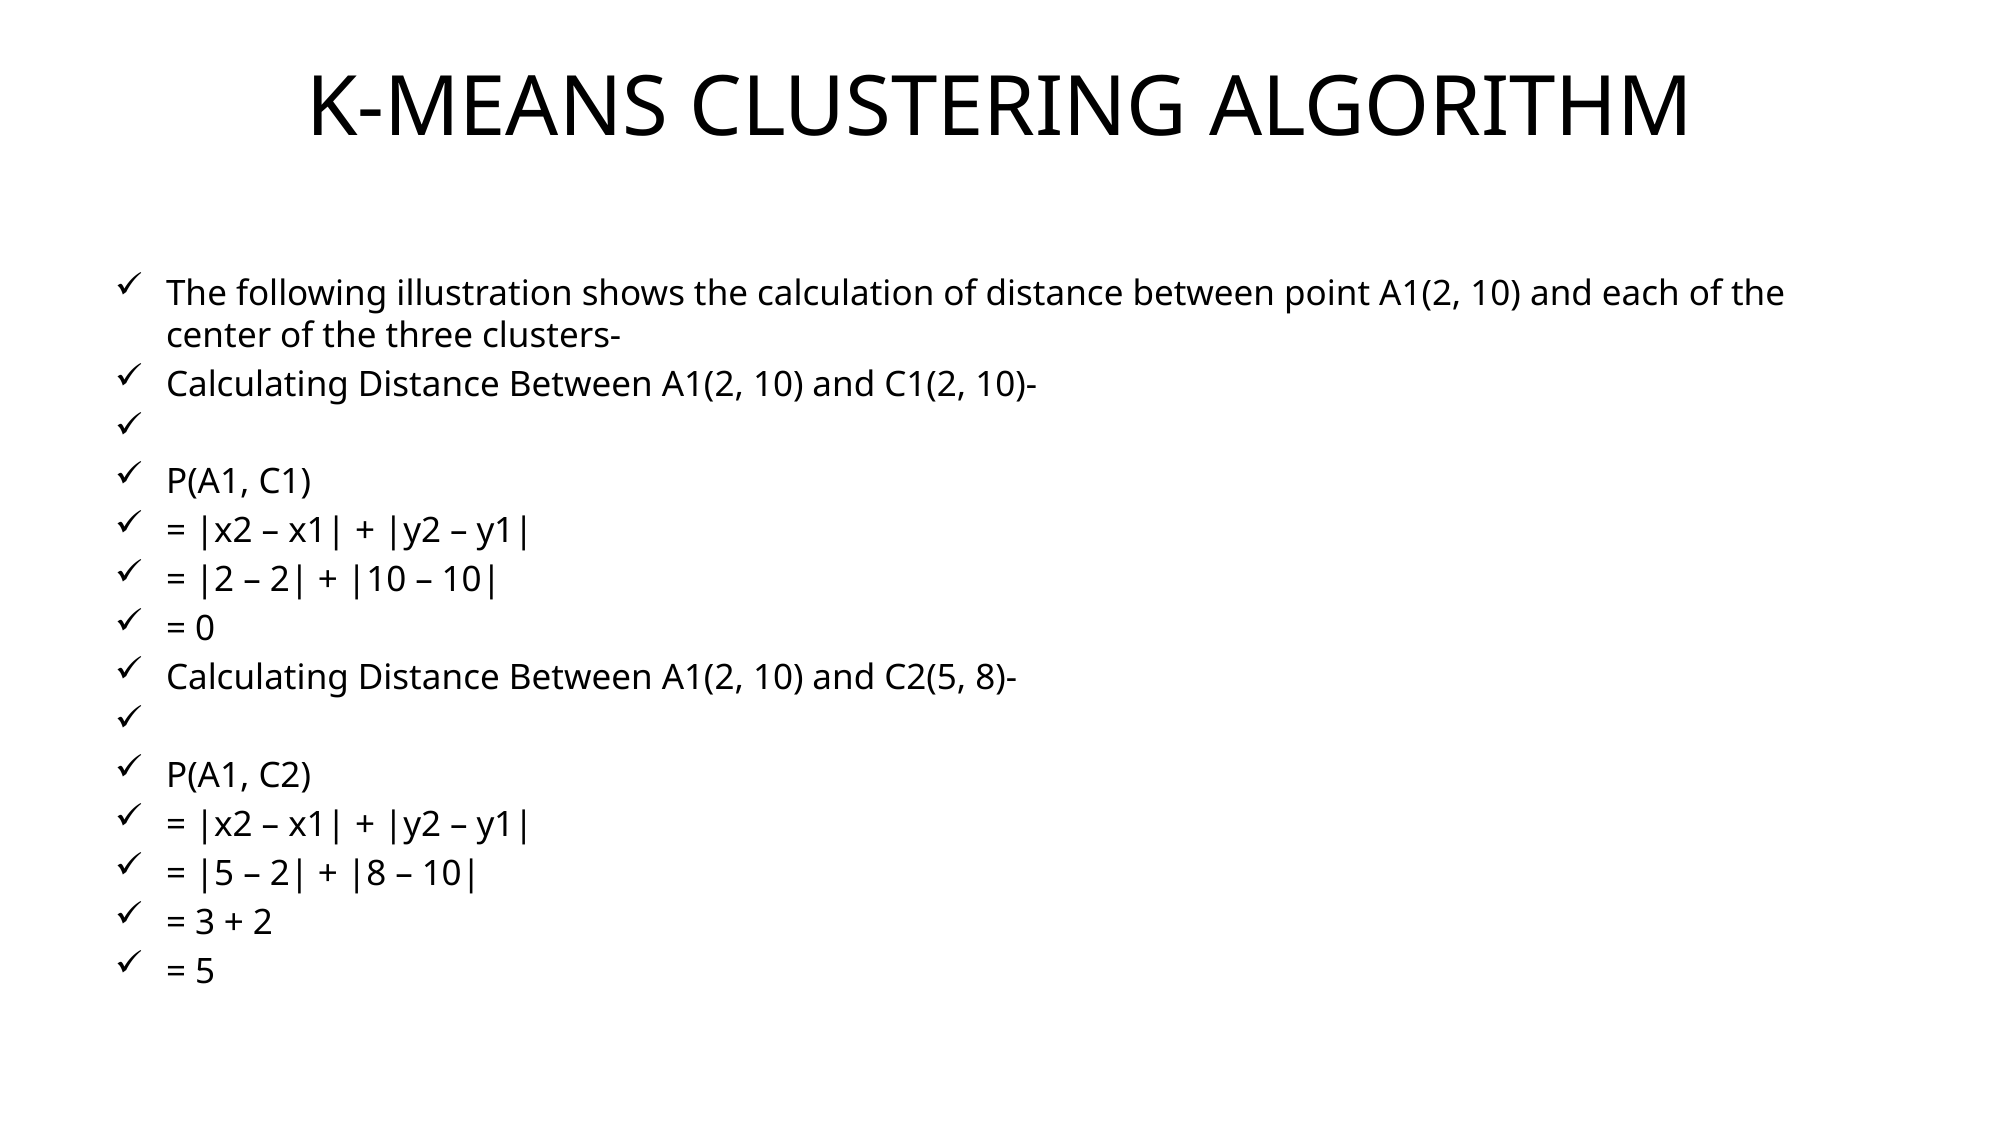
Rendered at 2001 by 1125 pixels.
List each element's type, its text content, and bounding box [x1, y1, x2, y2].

title K-MEANS CLUSTERING ALGORITHM [99, 45, 1900, 233]
list The following illustration shows the calculation of distance between point A1(2, 10) and each of the center of the three clusters- Calculating Distance Between A1(2, 10) and C1(2, 10)- Ρ(A1, C1) = |x2 – x1| + |y2 – y1| = |2 – 2| + |10 – 10| = 0 Calculating Distance Between A1(2, 10) and C2(5, 8)- Ρ(A1, C2) = |x2 – x1| + |y2 – y1| = |5 – 2| + |8 – 10| = 3 + 2 = 5 [99, 262, 1900, 1005]
